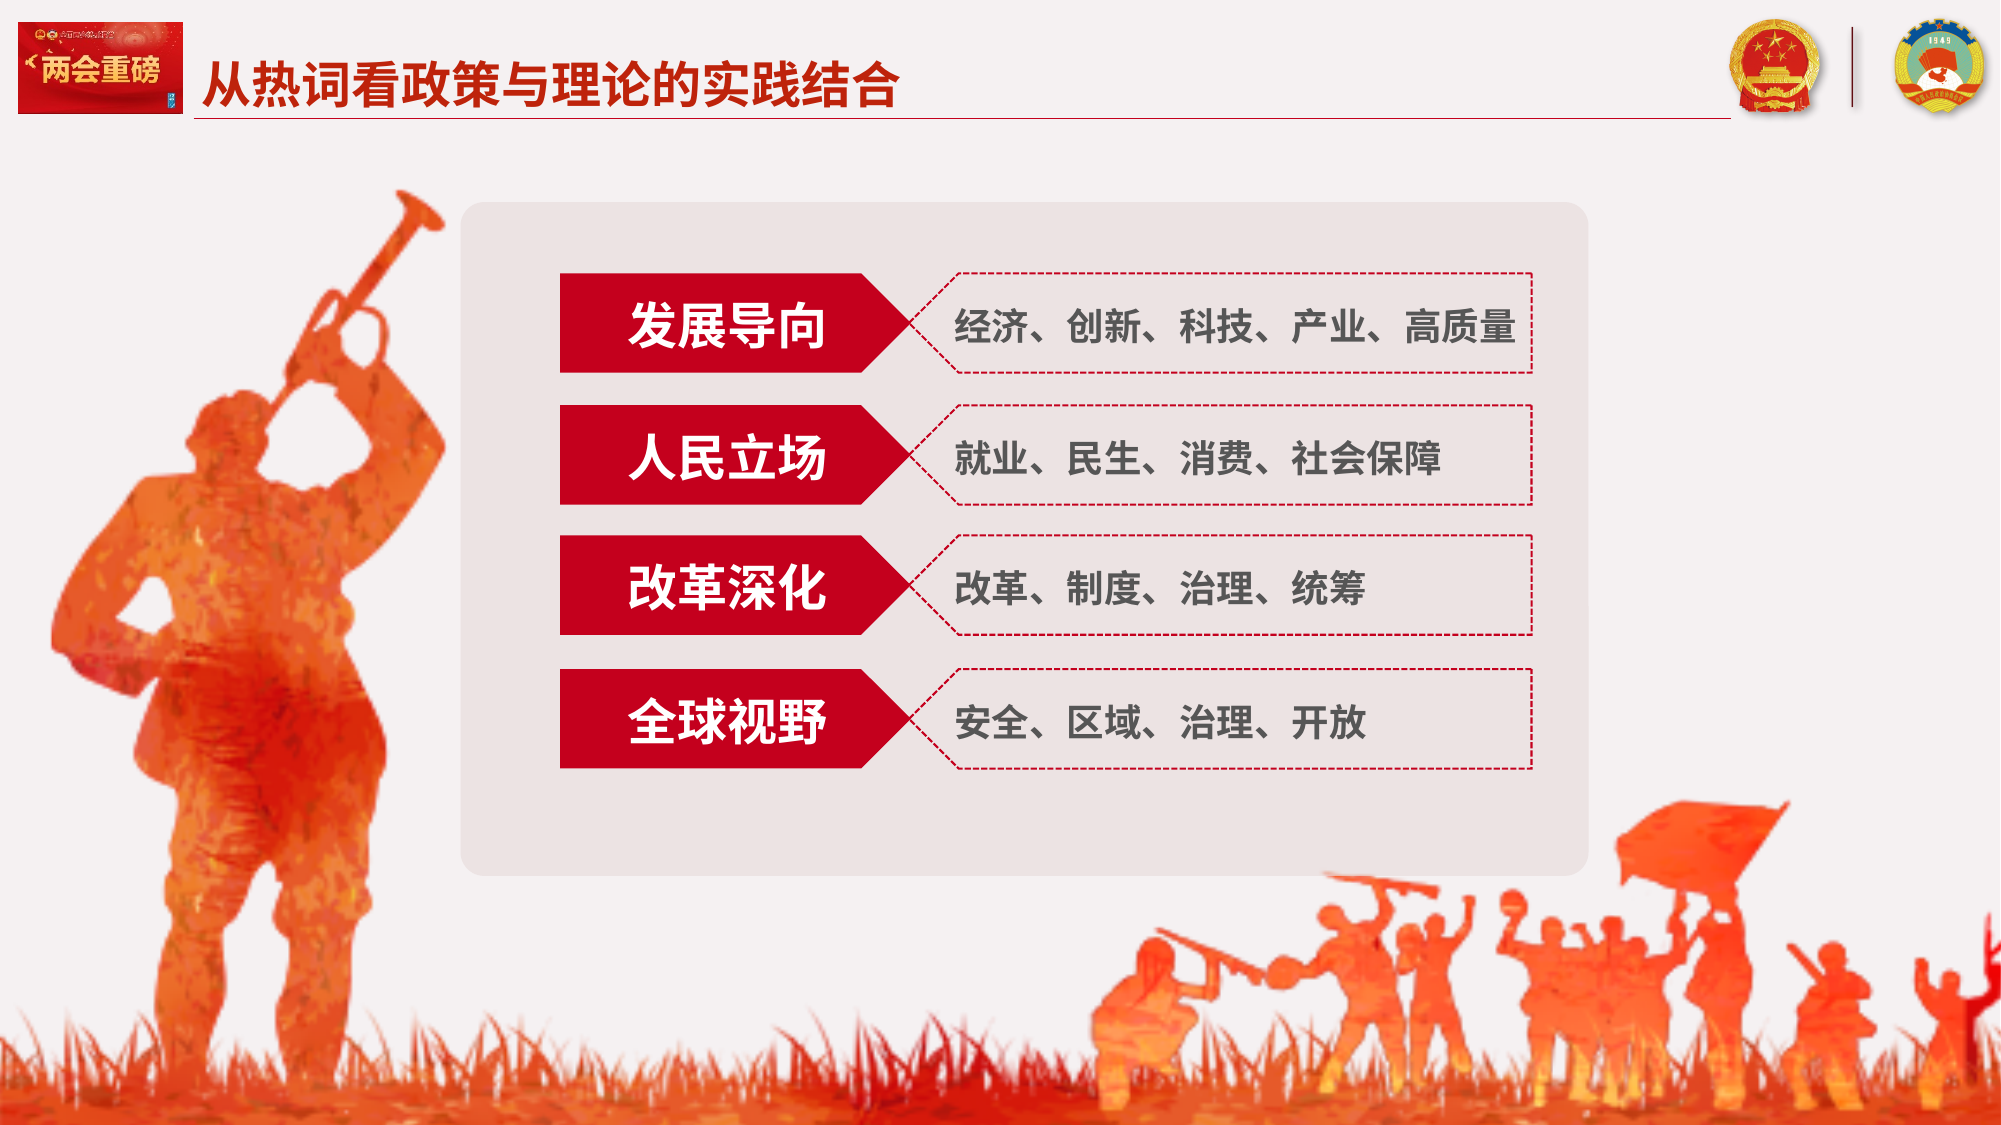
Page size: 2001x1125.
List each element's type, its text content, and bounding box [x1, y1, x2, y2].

picture [0, 6, 2001, 1125]
text_box 从热词看政策与理论的实践结合 [186, 45, 916, 104]
